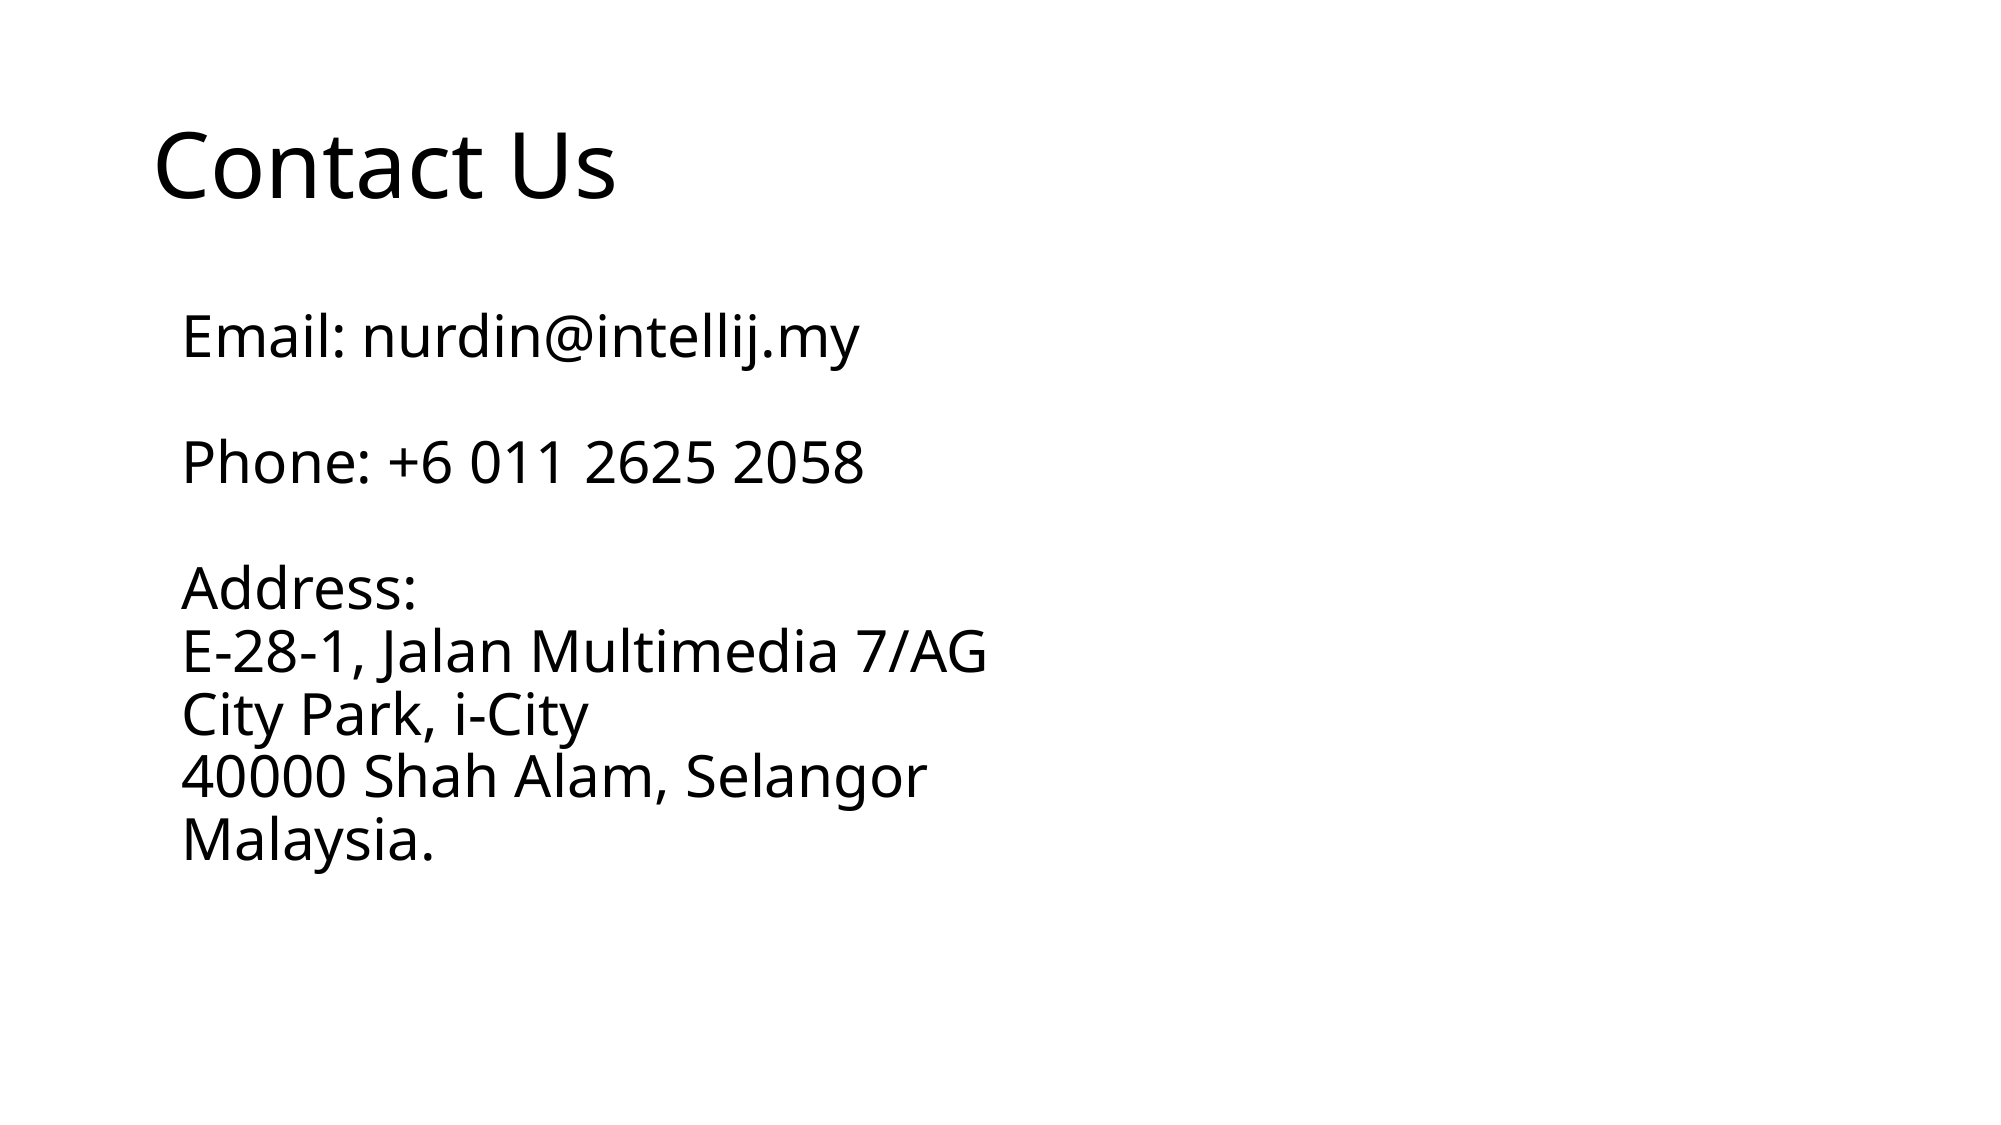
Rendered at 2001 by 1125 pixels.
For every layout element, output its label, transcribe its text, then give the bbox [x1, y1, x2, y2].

list Email: nurdin@intellij.my Phone: +6 011 2625 2058 Address: E-28-1, Jalan Multimedia 7/AG City Park, i-City 40000 Shah Alam, Selangor Malaysia. [137, 299, 1863, 1014]
title Contact Us [137, 59, 1863, 278]
